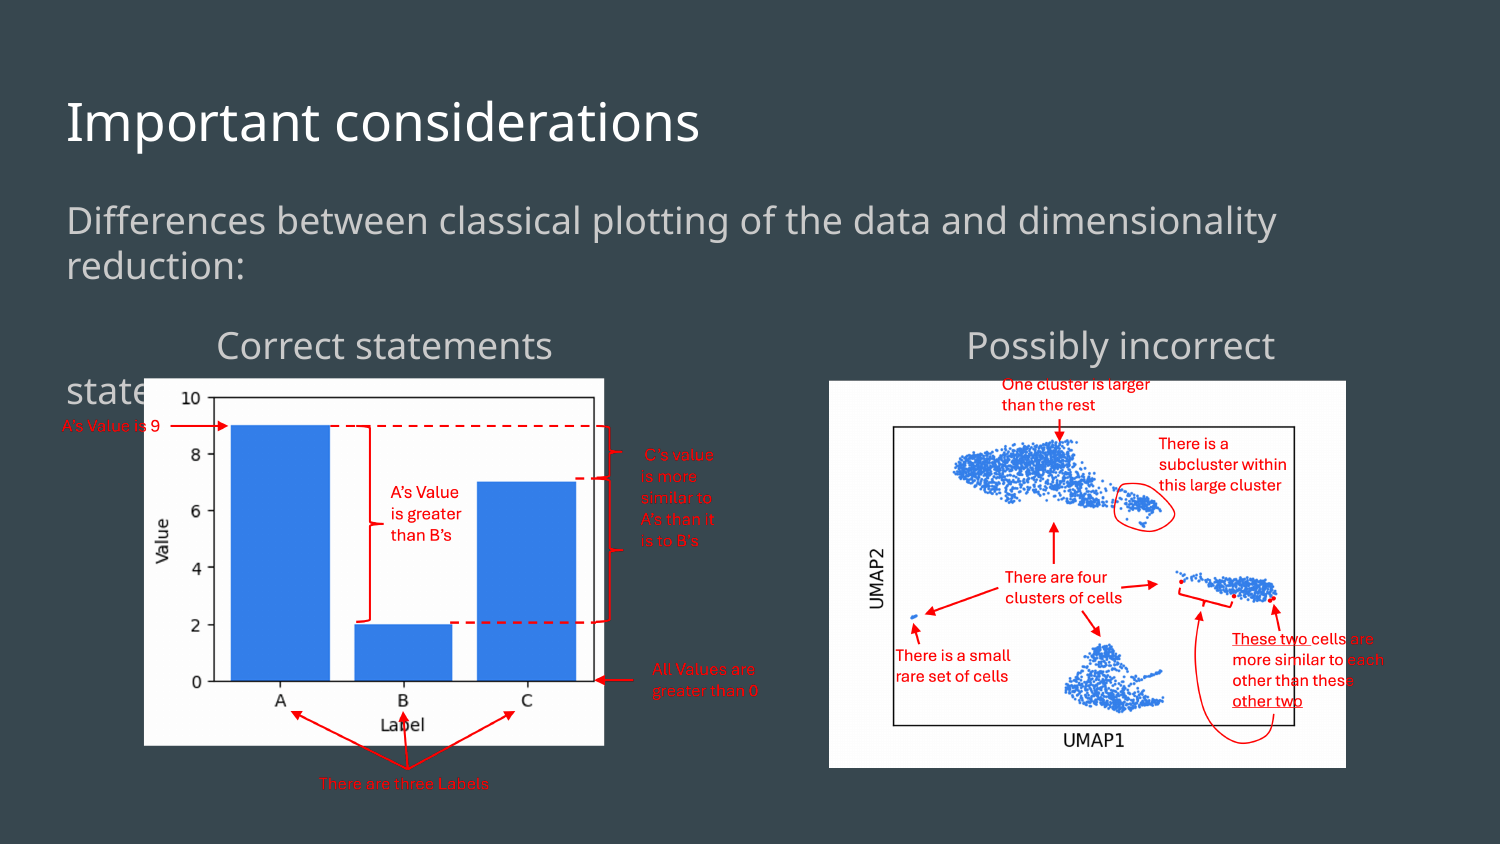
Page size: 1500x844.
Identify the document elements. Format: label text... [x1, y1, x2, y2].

picture [828, 367, 1399, 768]
title Important considerations [51, 72, 1449, 167]
list Differences between classical plotting of the data and dimensionality reduction: Correct statements Possibly incorrect statements [51, 181, 1353, 369]
picture [50, 378, 770, 805]
